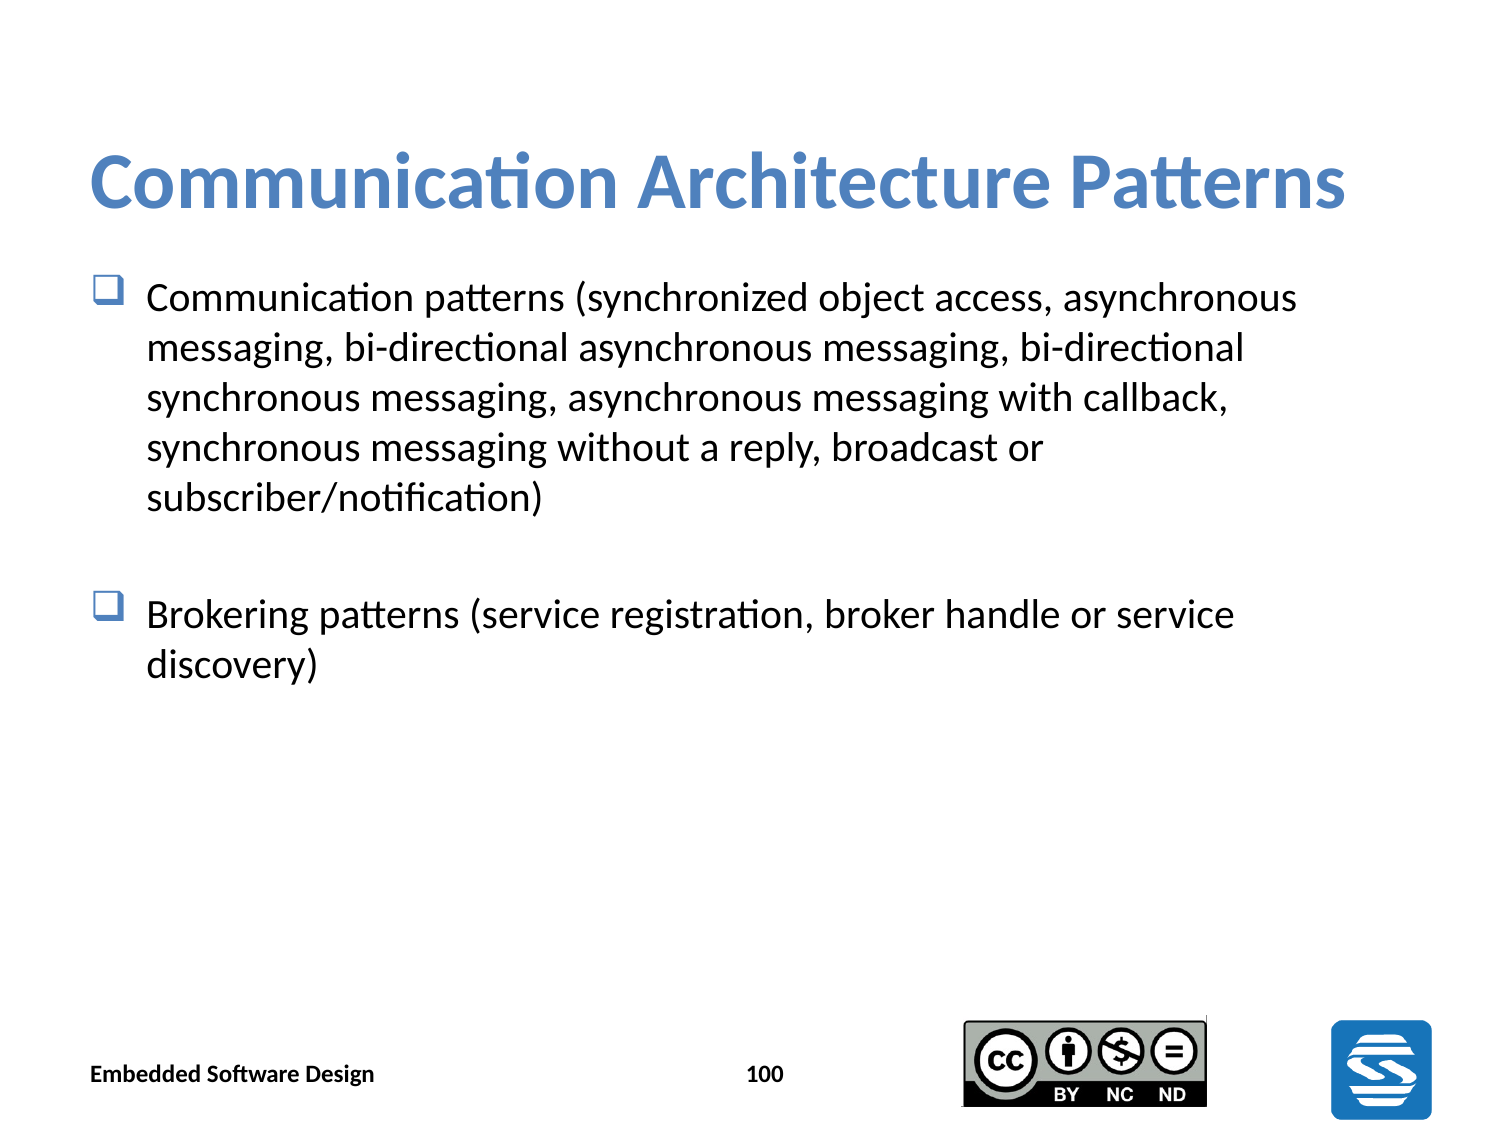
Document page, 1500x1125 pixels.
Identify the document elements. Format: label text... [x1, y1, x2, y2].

footer Embedded Software Design [75, 1042, 607, 1103]
picture [1331, 1020, 1432, 1120]
title Communication Architecture Patterns [75, 45, 1425, 233]
list Communication patterns (synchronized object access, asynchronous messaging, bi-directional asynchronous messaging, bi-directional synchronous messaging, asynchronous messaging with callback, synchronous messaging without a reply, broadcast or subscriber/notification) Brokering patterns (service registration, broker handle or service discovery) [75, 262, 1425, 1005]
picture [961, 1015, 1207, 1107]
slide_number 100 [676, 1042, 854, 1103]
